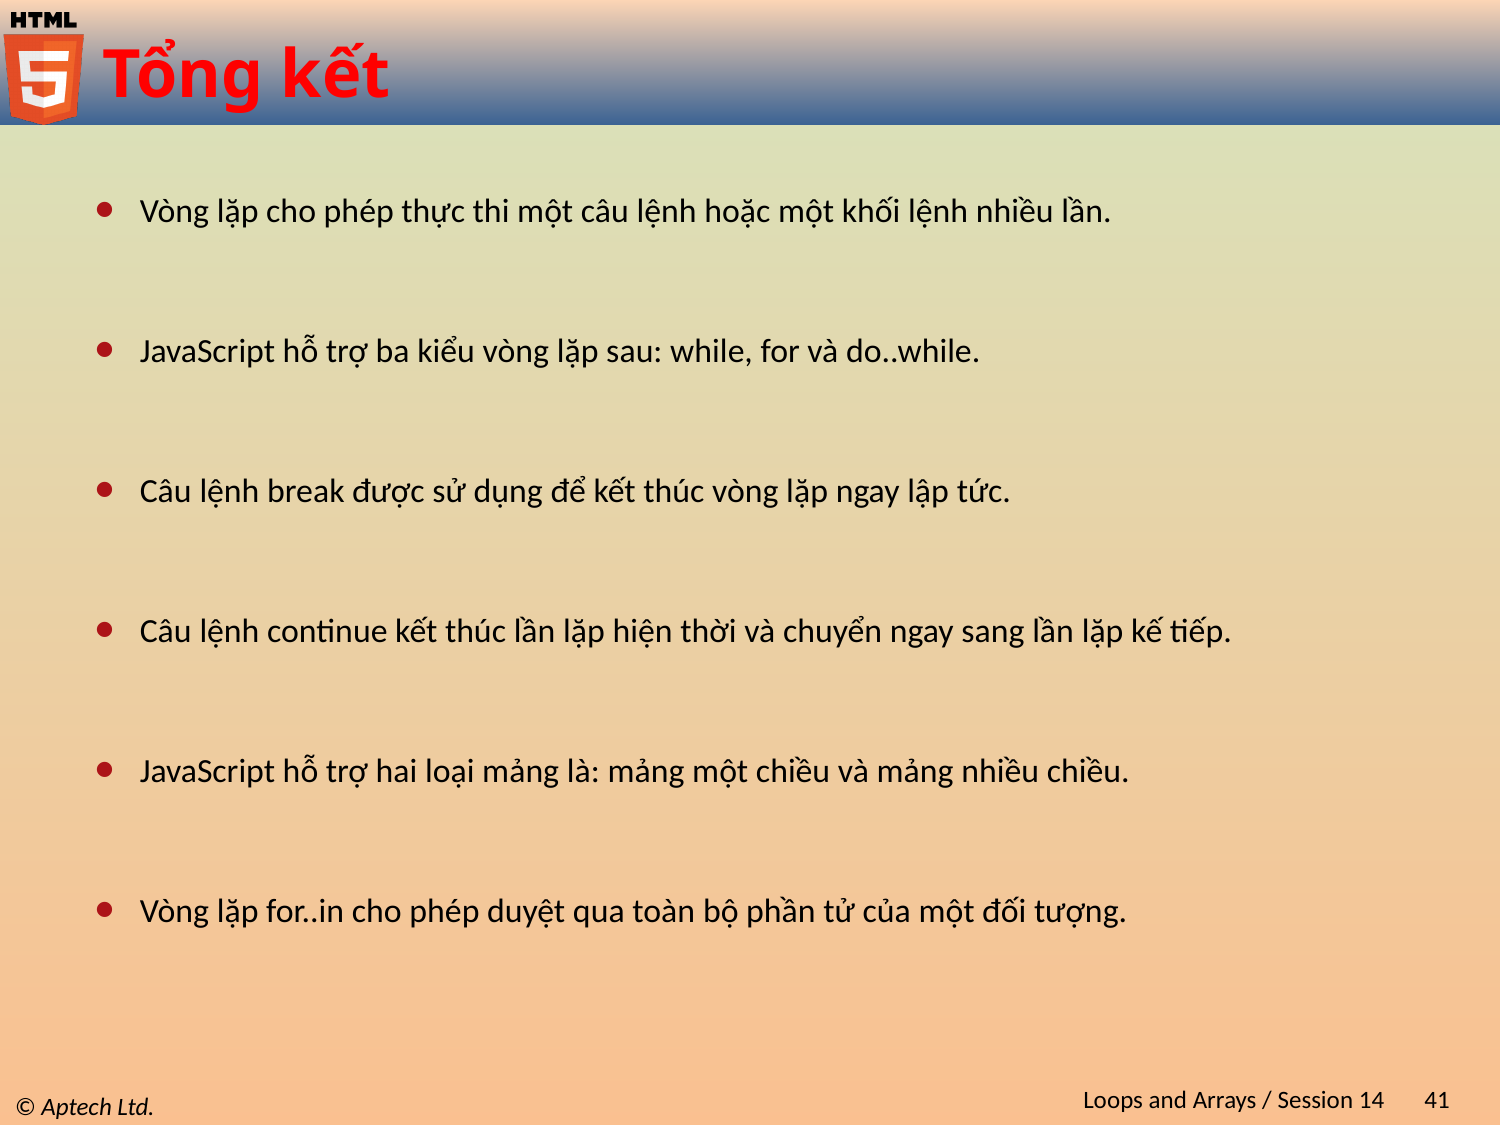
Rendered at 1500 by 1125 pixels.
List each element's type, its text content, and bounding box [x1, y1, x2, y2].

title Tổng kết [87, 37, 1338, 106]
slide_number 41 [1400, 1084, 1465, 1113]
picture [0, 12, 100, 125]
text_box Vòng lặp cho phép thực thi một câu lệnh hoặc một khối lệnh nhiều lần. JavaScript hỗ trợ ba kiểu vòng lặp sau: while, for và do..while. Câu lệnh break được sử dụng để kết thúc vòng lặp ngay lập tức. Câu lệnh continue kết thúc lần lặp hiện thời và chuyển ngay sang lần lặp kế tiếp. JavaScript hỗ trợ hai loại mảng là: mảng một chiều và mảng nhiều chiều. Vòng lặp for..in cho phép duyệt qua toàn bộ phần tử của một đối tượng. [49, 174, 1413, 959]
footer Loops and Arrays / Session 14 [412, 1084, 1400, 1113]
